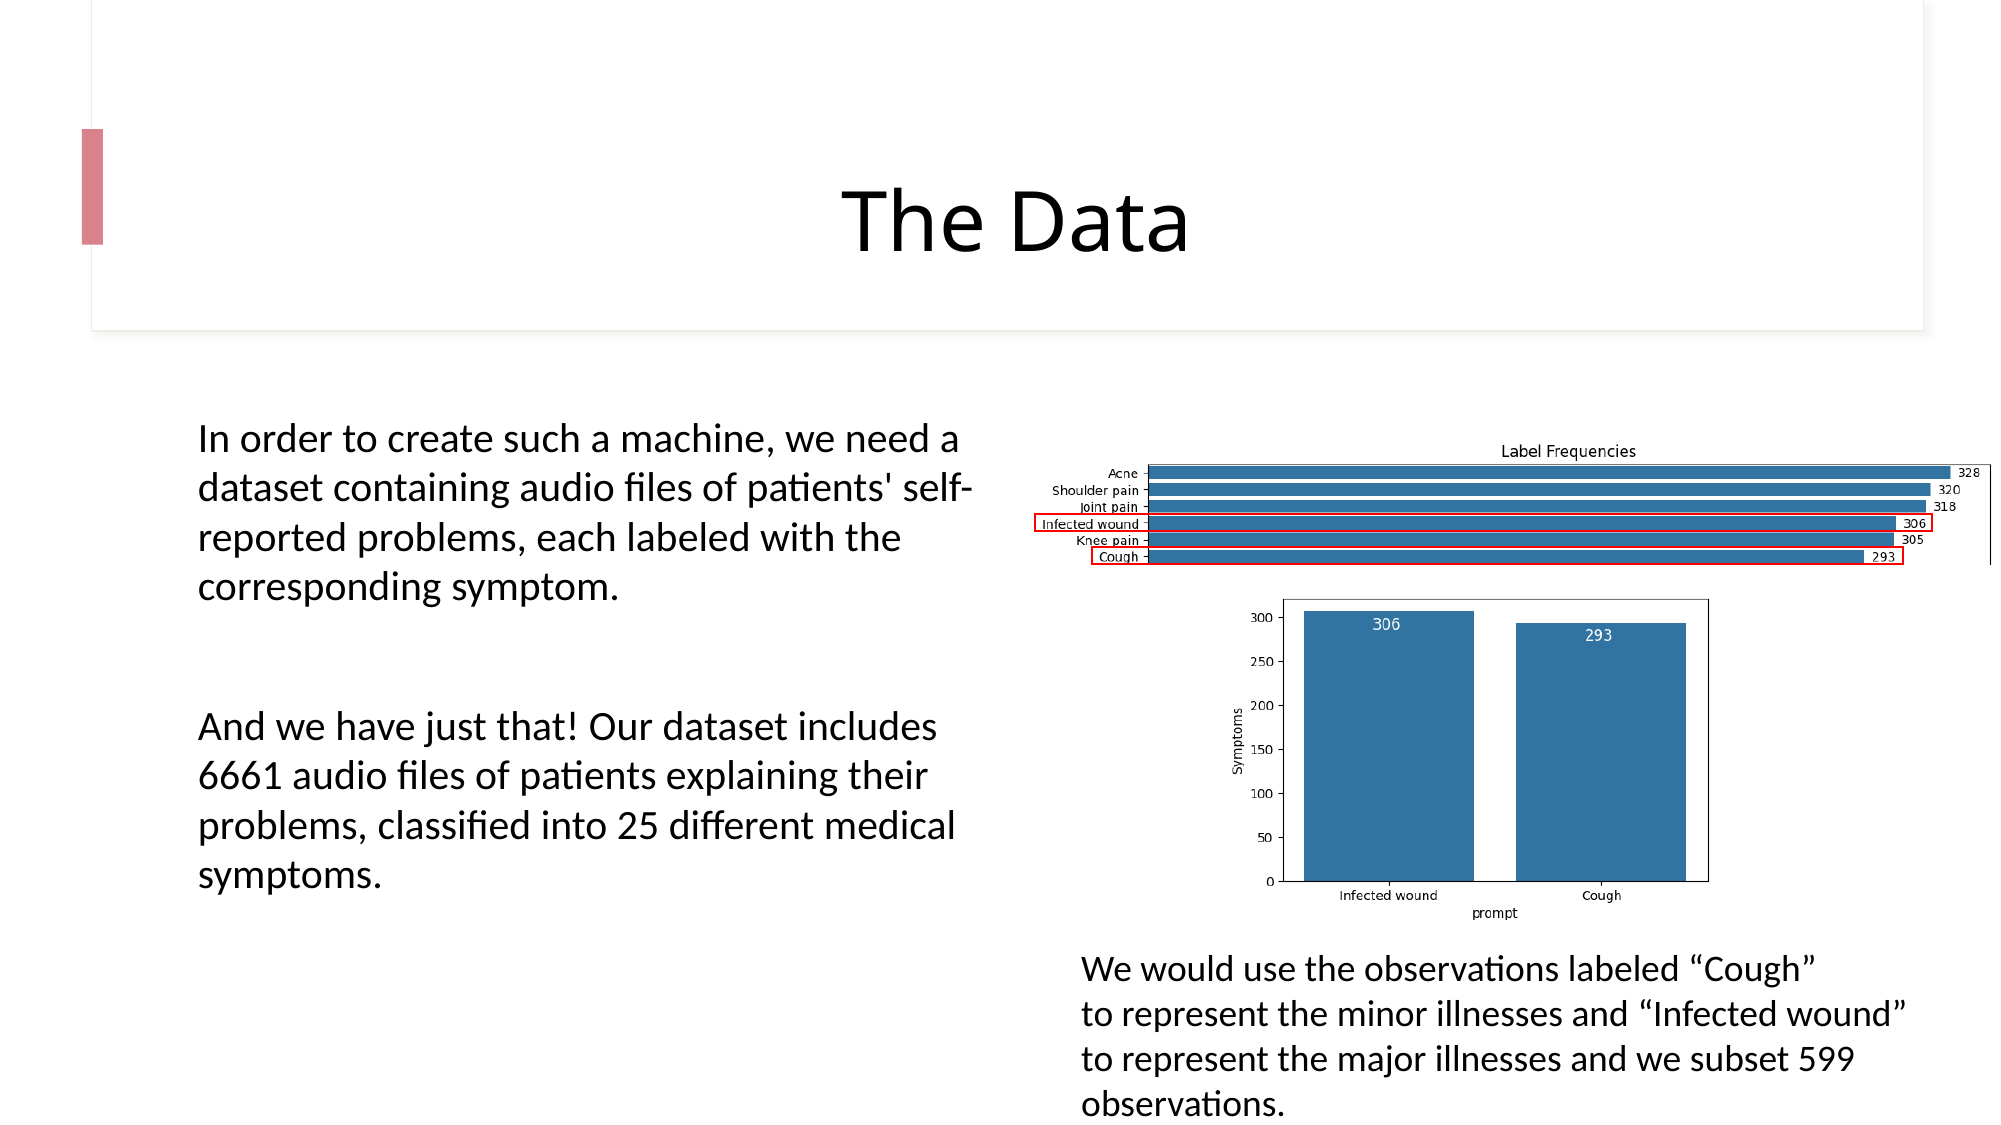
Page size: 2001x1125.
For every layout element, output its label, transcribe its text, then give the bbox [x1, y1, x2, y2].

list In order to create such a machine, we need a dataset containing audio files of patients' self-reported problems, each labeled with the corresponding symptom. And we have just that! Our dataset includes 6661 audio files of patients explaining their problems, classified into 25 different medical symptoms. [183, 406, 993, 1013]
text_box We would use the observations labeled “Cough” to represent the minor illnesses and “Infected wound” to represent the major illnesses and we subset 599 observations. [1066, 936, 1932, 1125]
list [1000, 435, 1998, 931]
picture [1222, 589, 1716, 929]
title The Data [183, 90, 1851, 284]
